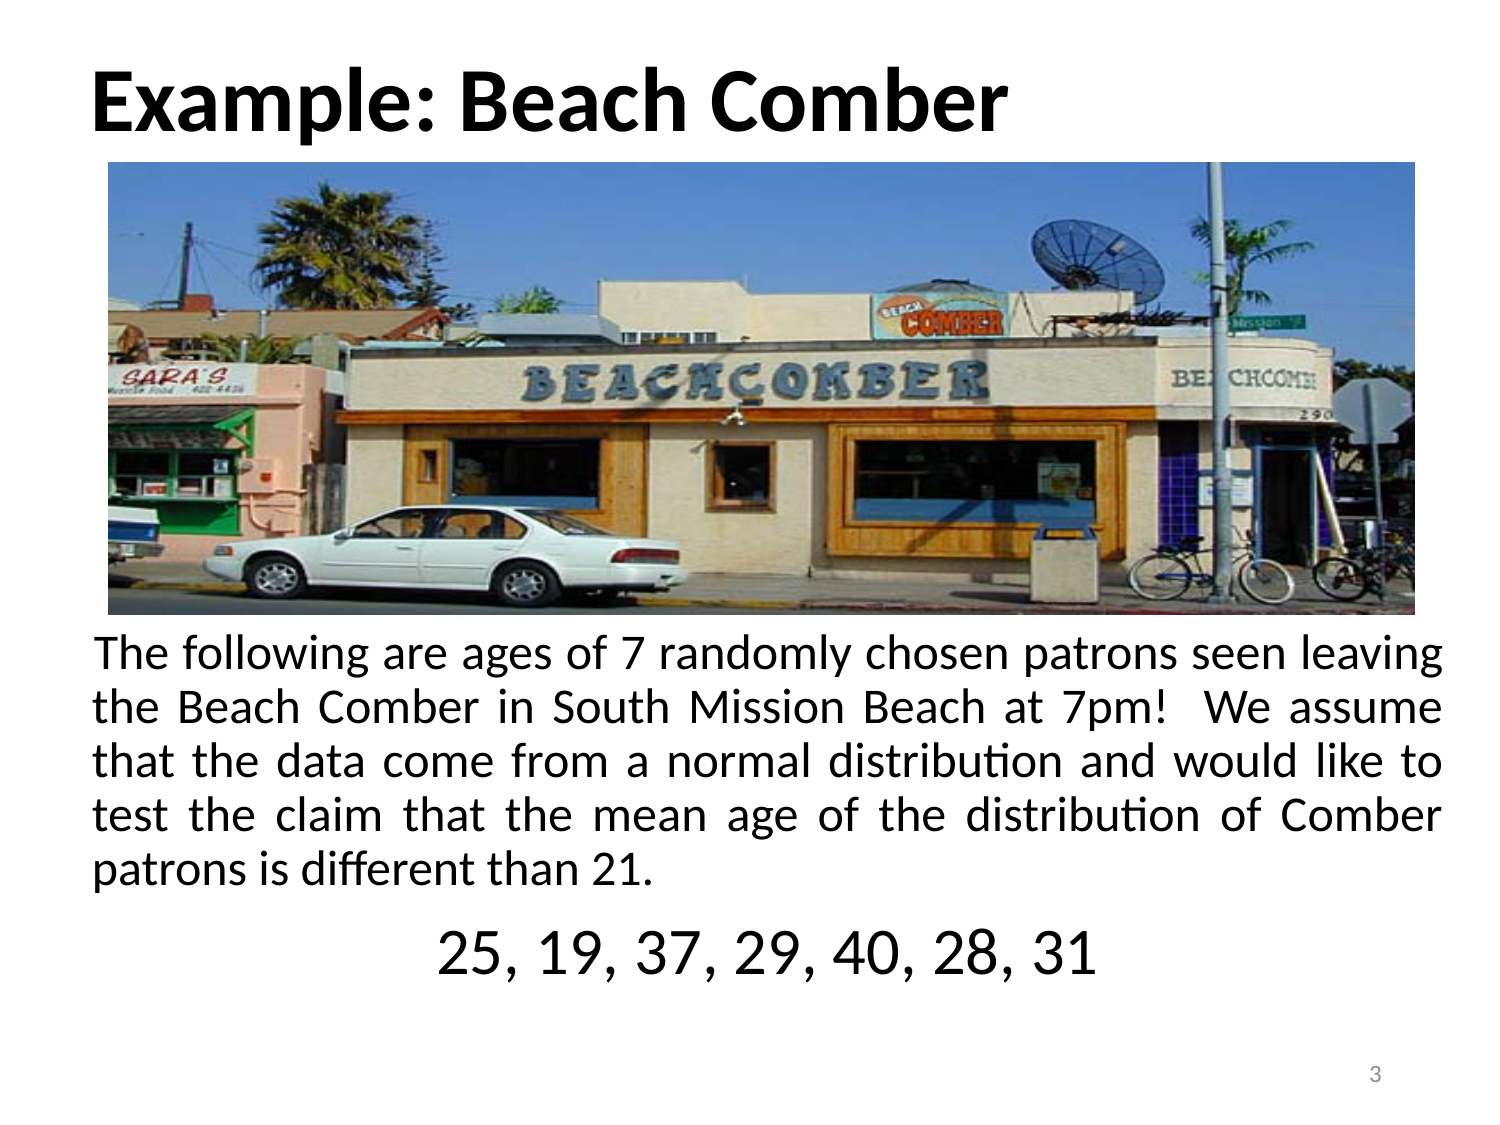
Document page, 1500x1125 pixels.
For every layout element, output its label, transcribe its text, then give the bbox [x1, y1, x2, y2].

slide_number 3 [1059, 1042, 1397, 1103]
list The following are ages of 7 randomly chosen patrons seen leaving the Beach Comber in South Mission Beach at 7pm! We assume that the data come from a normal distribution and would like to test the claim that the mean age of the distribution of Comber patrons is different than 21. 25, 19, 37, 29, 40, 28, 31 [39, 618, 1459, 1094]
title Example: Beach Comber [75, 45, 1468, 174]
picture [108, 162, 1415, 615]
